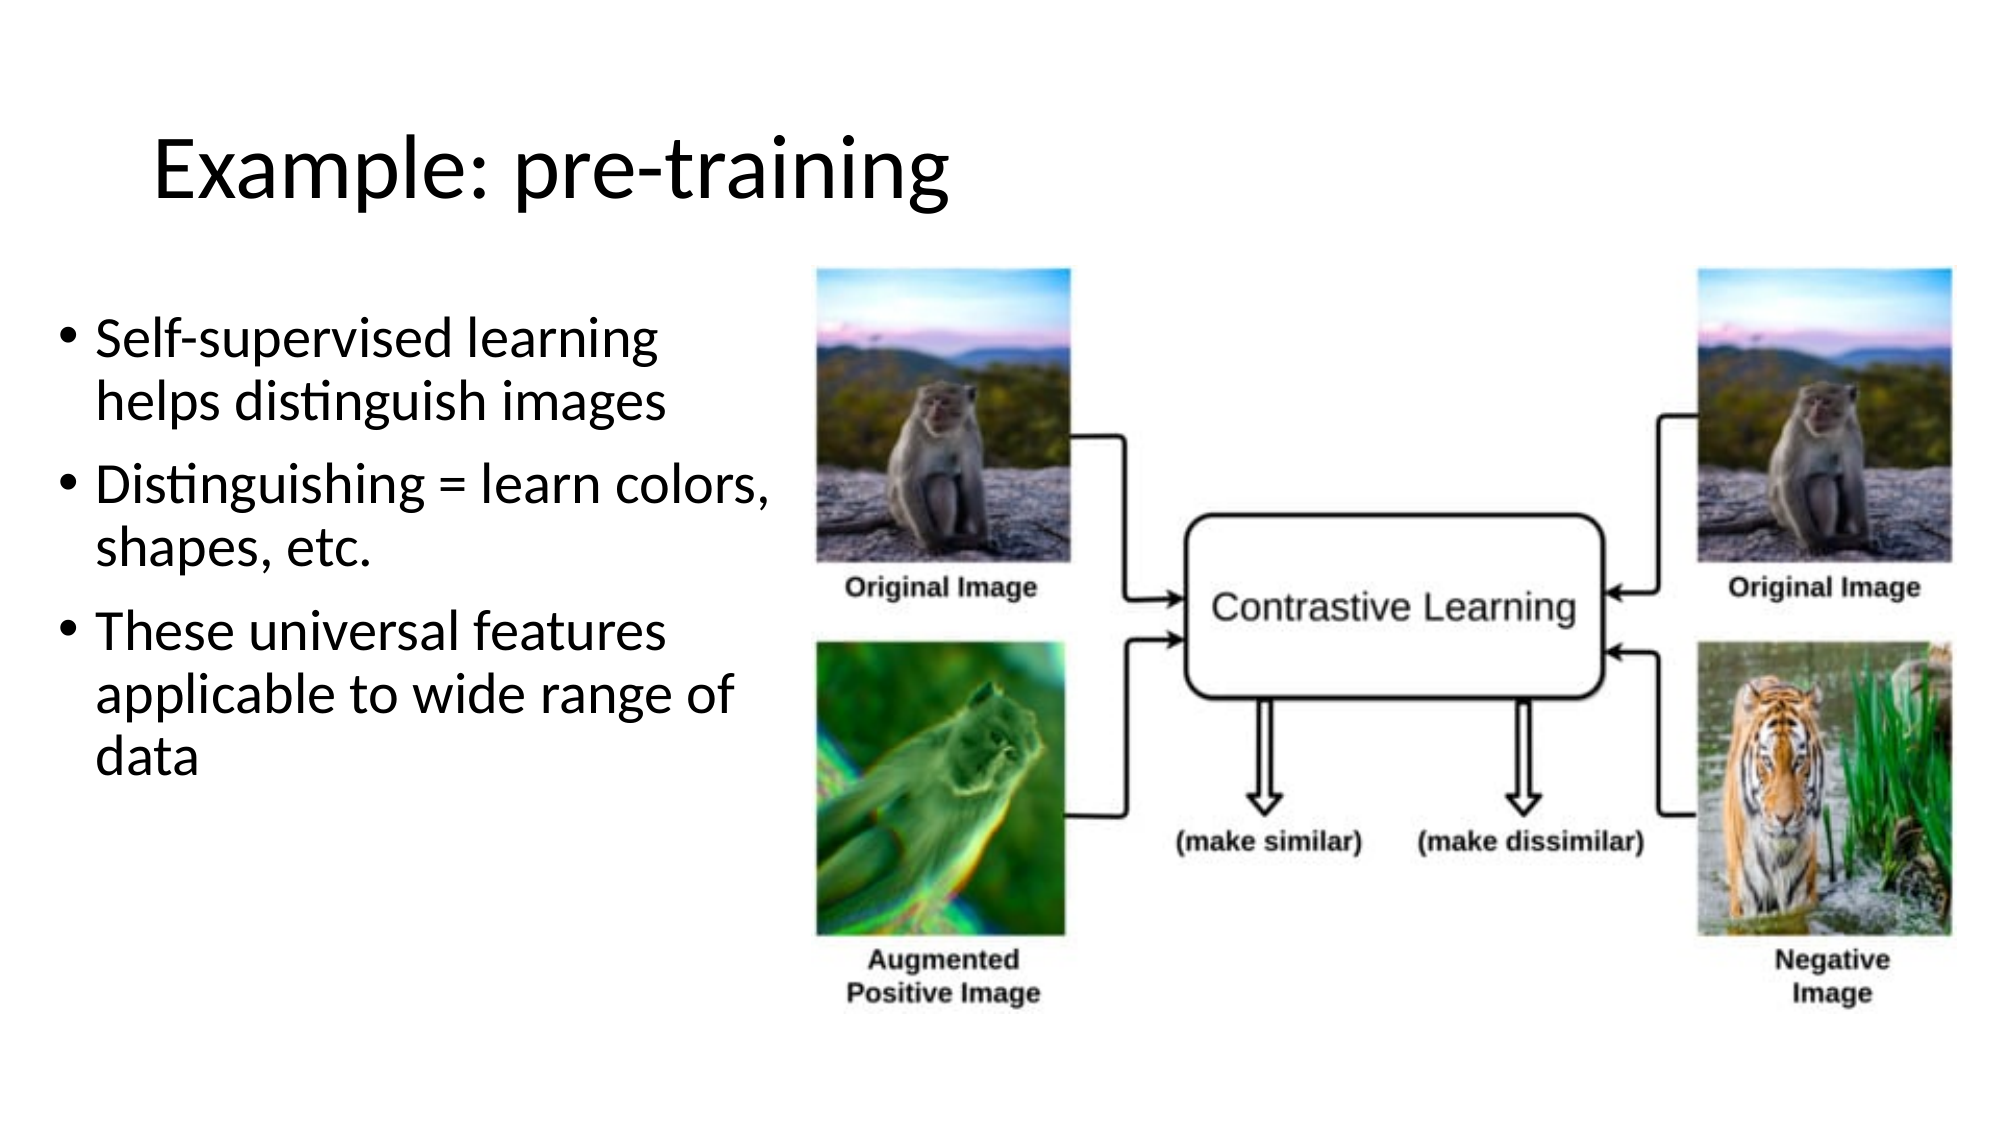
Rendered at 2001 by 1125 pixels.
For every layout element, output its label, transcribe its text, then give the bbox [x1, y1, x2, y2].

picture [810, 265, 1958, 1014]
title Example: pre-training [137, 59, 1863, 278]
list Self-supervised learning helps distinguish images Distinguishing = learn colors, shapes, etc. These universal features applicable to wide range of data [43, 299, 789, 1014]
